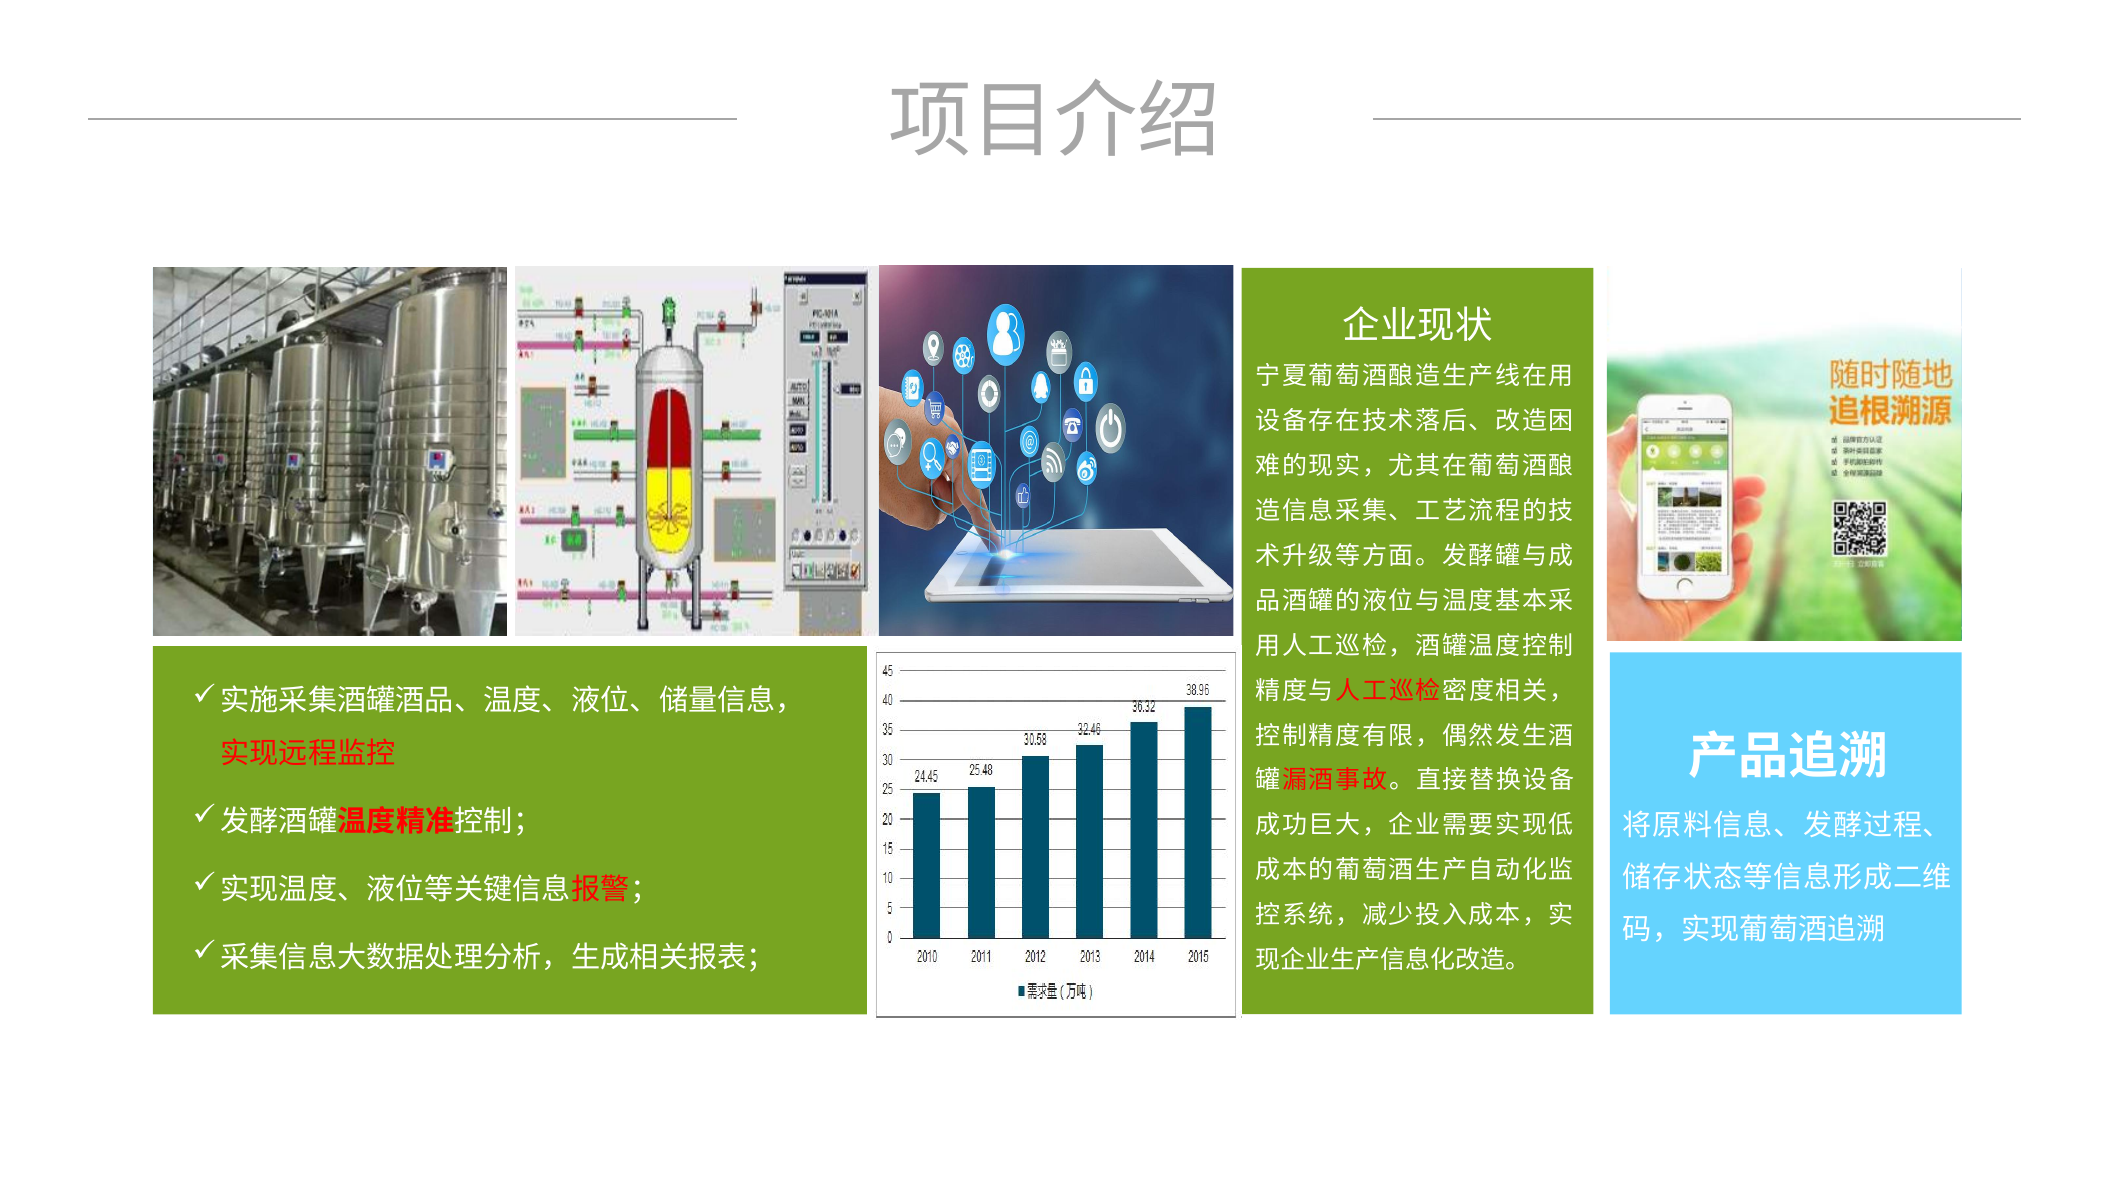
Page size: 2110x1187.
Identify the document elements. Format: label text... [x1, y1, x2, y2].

text_box 企业现状 [1327, 271, 1508, 354]
text_box 项目介绍 [730, 66, 1379, 119]
picture [153, 267, 507, 636]
text_box [152, 645, 867, 1015]
text_box 将原料信息、发酵过程、储存状态等信息形成二维码，实现葡萄酒追溯 [1622, 788, 1953, 946]
picture [1606, 266, 1962, 641]
text_box [1609, 651, 1963, 1015]
text_box 宁夏葡萄酒酿造生产线在用设备存在技术落后、改造困难的现实，尤其在葡萄酒酿造信息采集、工艺流程的技术升级等方面。发酵罐与成品酒罐的液位与温度基本采用人工巡检，酒罐温度控制精度与人工巡检密度相关，控制精度有限，偶然发生酒罐漏酒事故。直接替换设备成功巨大，企业需要实现低成本的葡萄酒生产自动化监控系统，减少投入成本，实现企业生产信息化改造。 [1255, 345, 1575, 974]
text_box 项目介绍 [730, 120, 1379, 167]
text_box 实施采集酒罐酒品、温度、液位、储量信息，实现远程监控 发酵酒罐温度精准控制； 实现温度、液位等关键信息报警； 采集信息大数据处理分析，生成相关报表； [192, 664, 831, 1019]
text_box [1241, 267, 1594, 1015]
picture [515, 265, 1234, 636]
text_box 产品追溯 [1657, 723, 1919, 784]
picture [867, 645, 1242, 1027]
